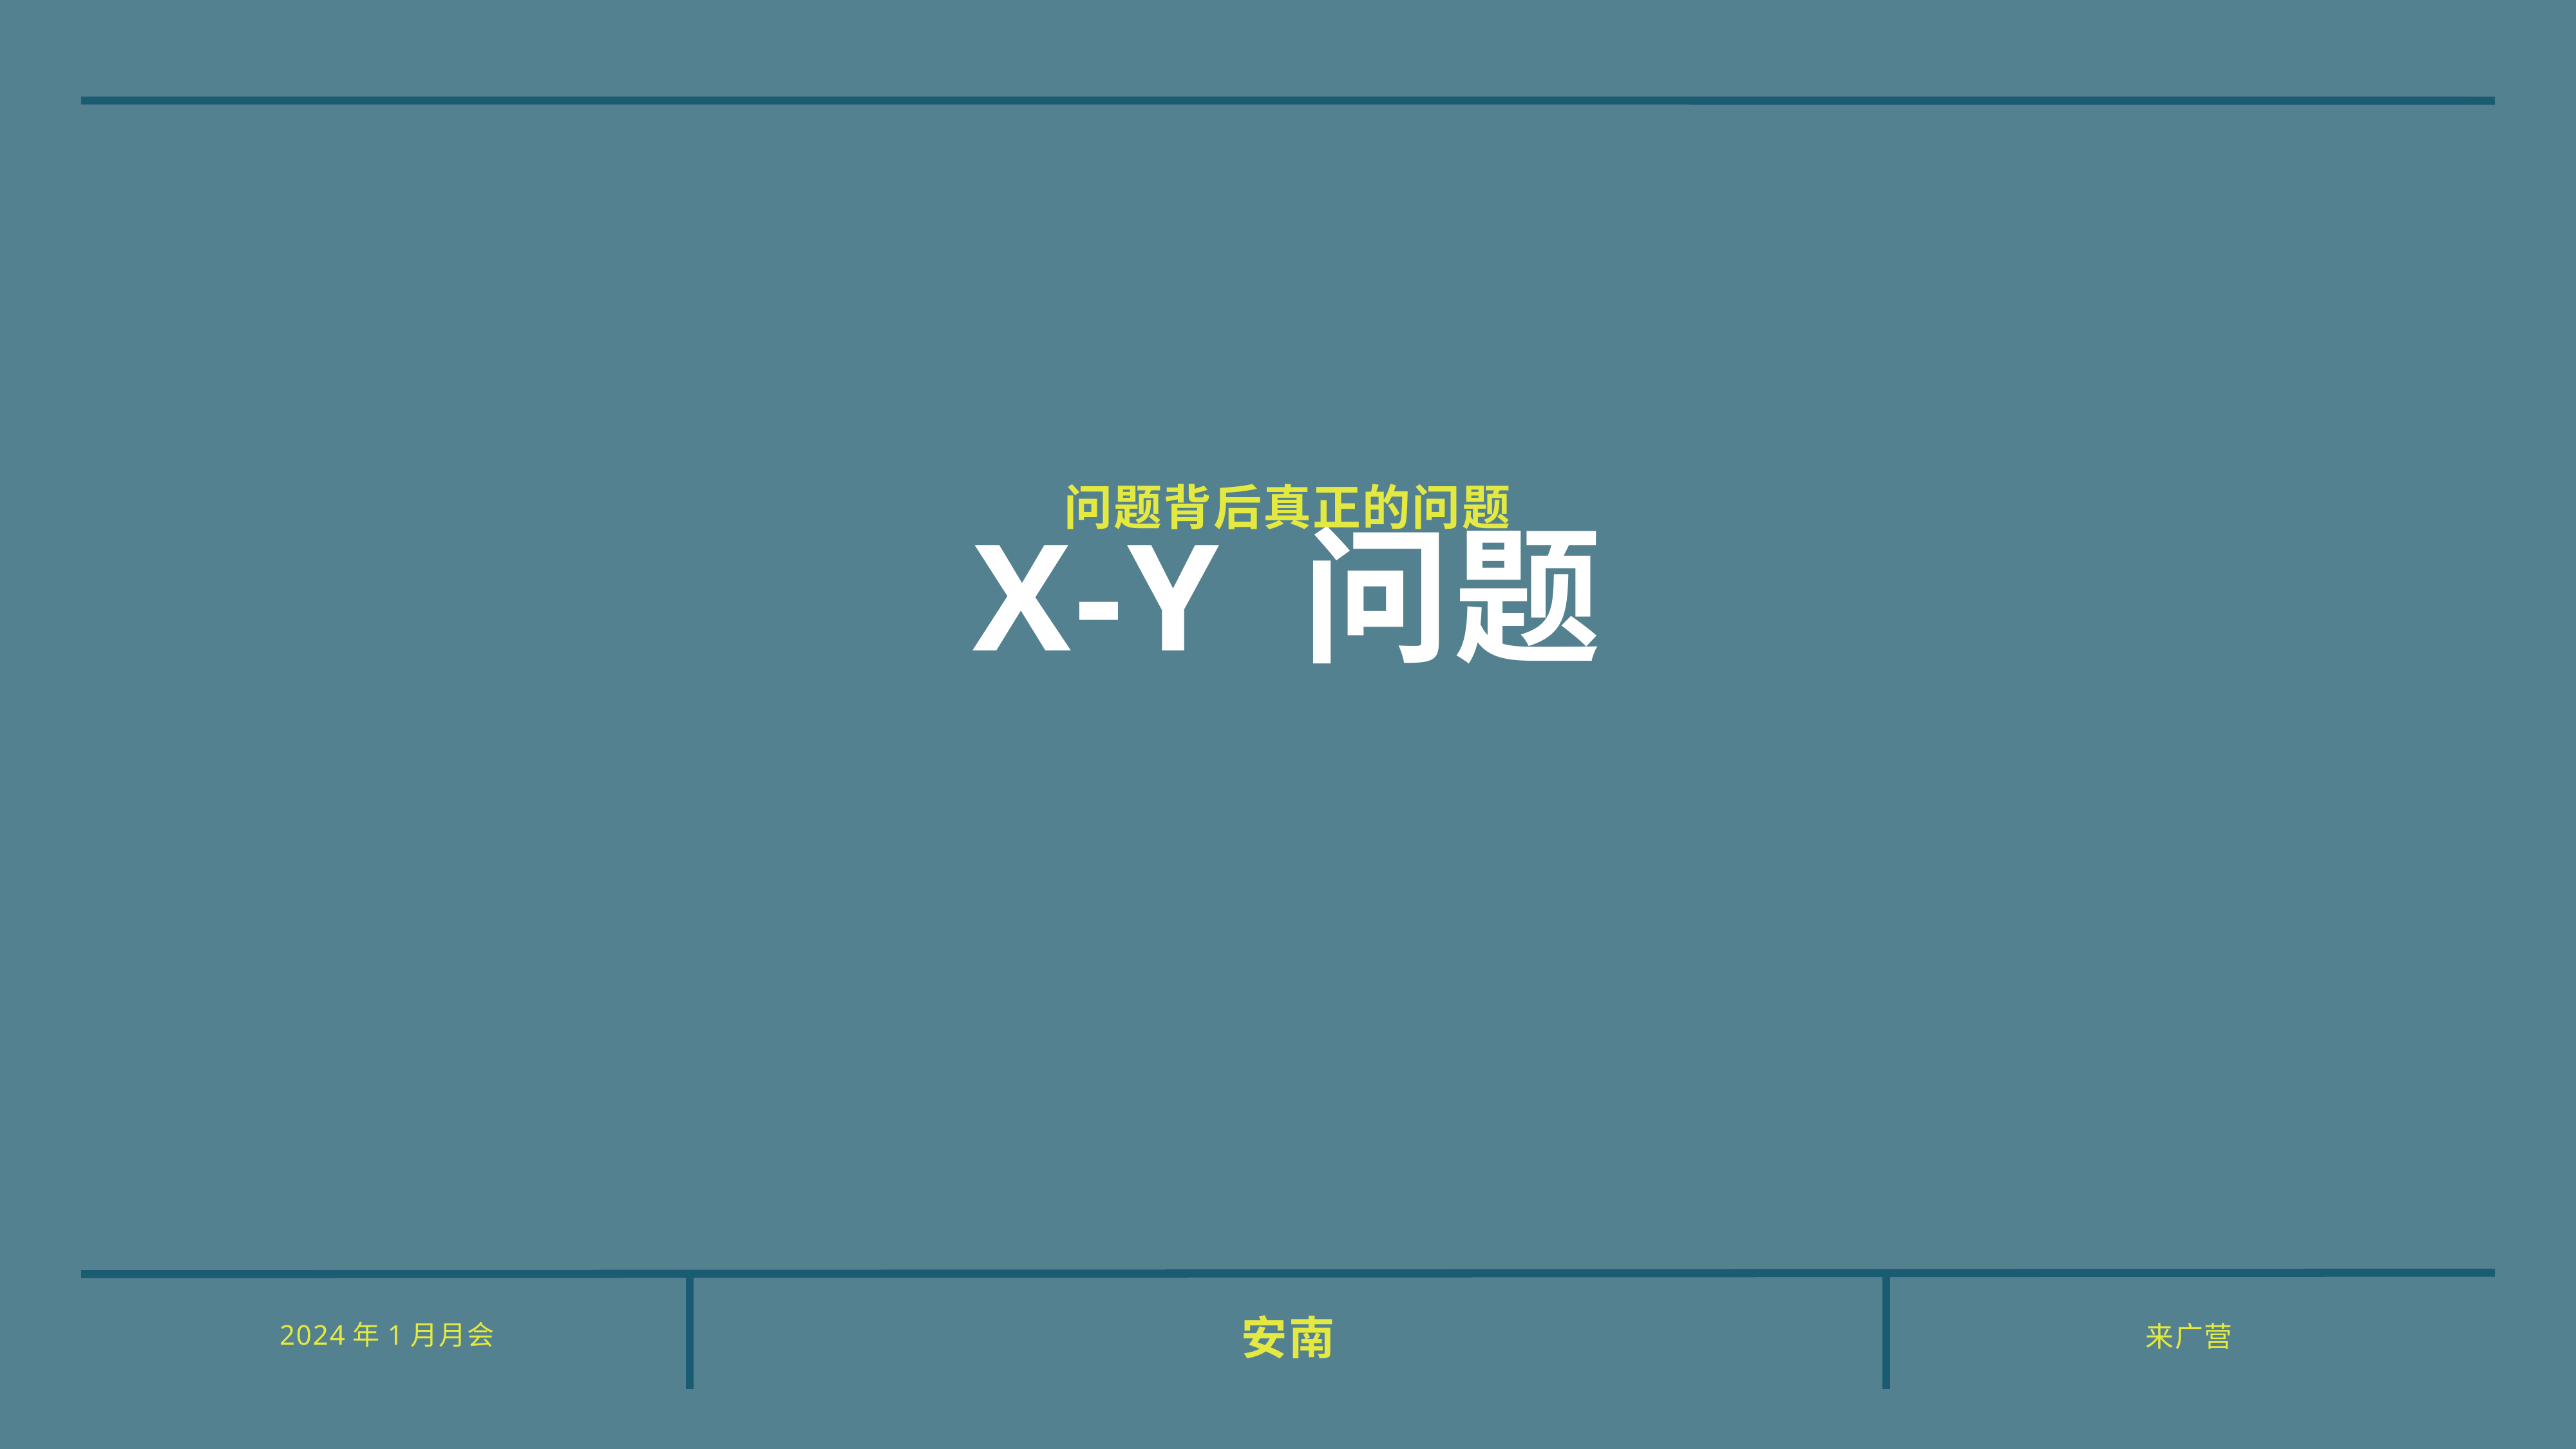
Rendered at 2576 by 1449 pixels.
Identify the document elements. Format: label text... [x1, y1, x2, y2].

subtitle 问题背后真正的问题 [220, 368, 2355, 540]
list 2024年1月月会 [124, 1305, 650, 1356]
title X-Y 问题 [220, 540, 2355, 932]
list 来广营 [1926, 1305, 2452, 1356]
list 安南 [734, 1292, 1842, 1368]
